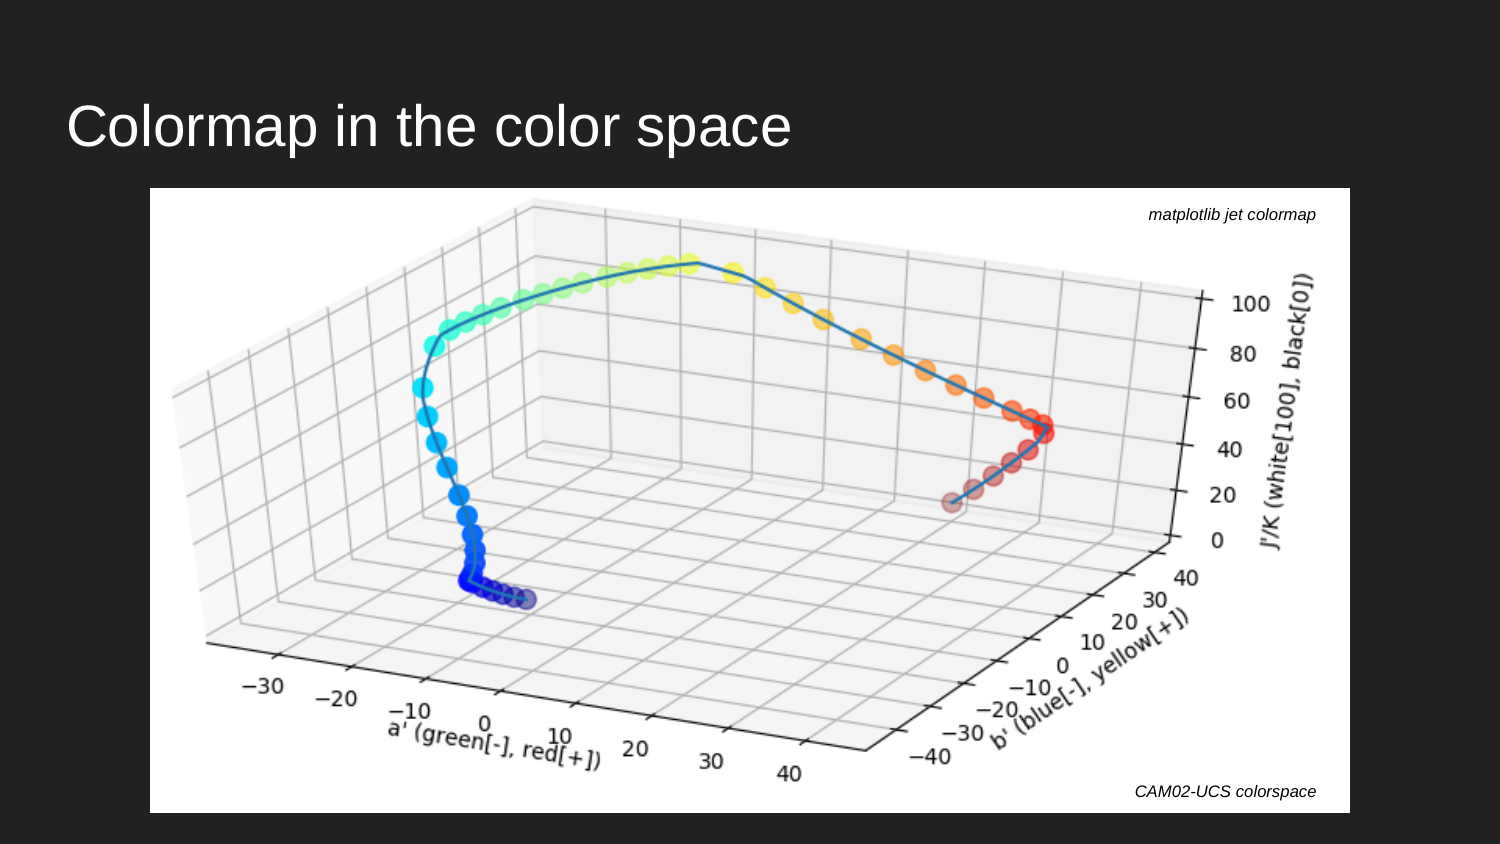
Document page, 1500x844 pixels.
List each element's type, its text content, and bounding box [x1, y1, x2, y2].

title Colormap in the color space [51, 72, 1449, 167]
picture [149, 188, 1351, 813]
